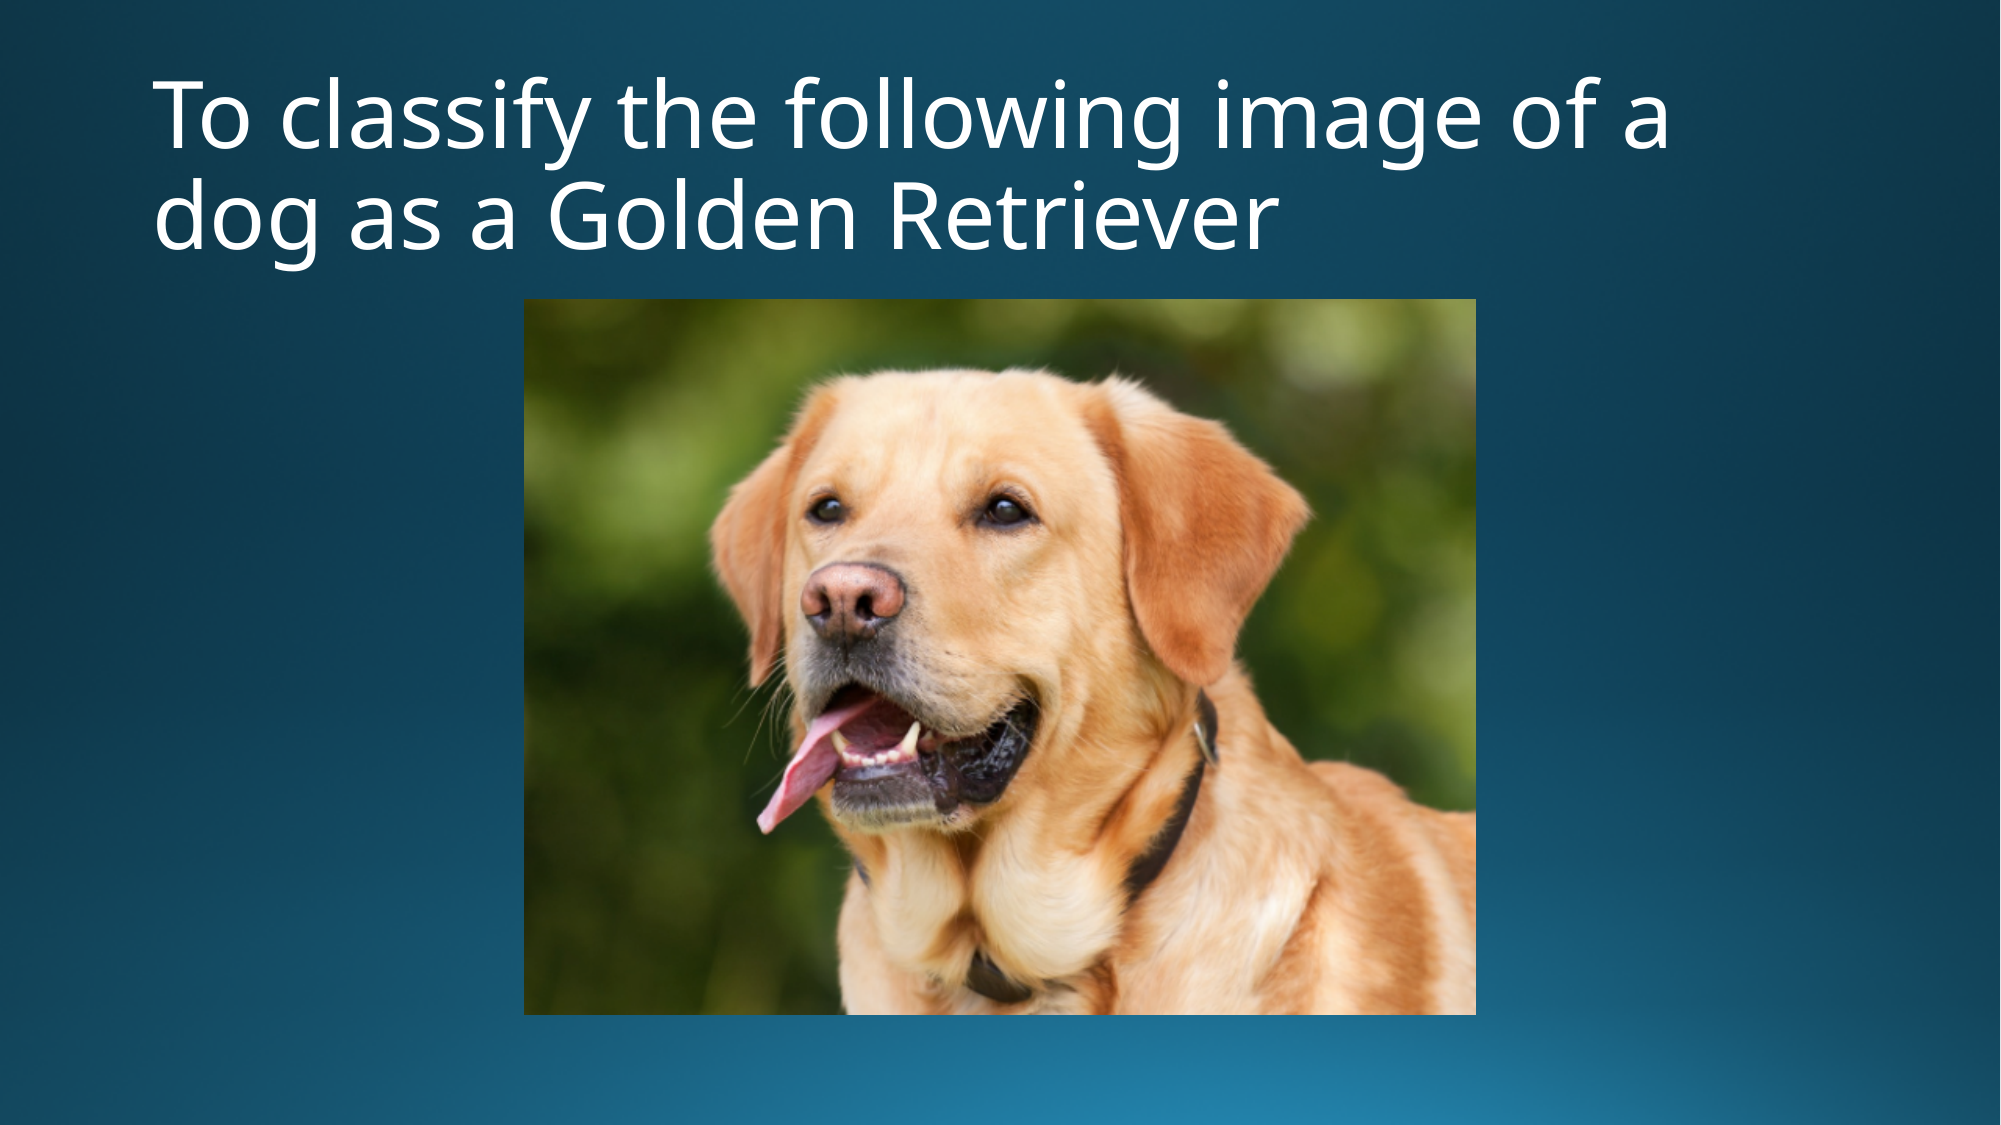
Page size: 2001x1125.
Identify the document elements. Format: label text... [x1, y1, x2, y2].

picture [0, 0, 2001, 1125]
title To classify the following image of a dog as a Golden Retriever [137, 59, 1863, 278]
